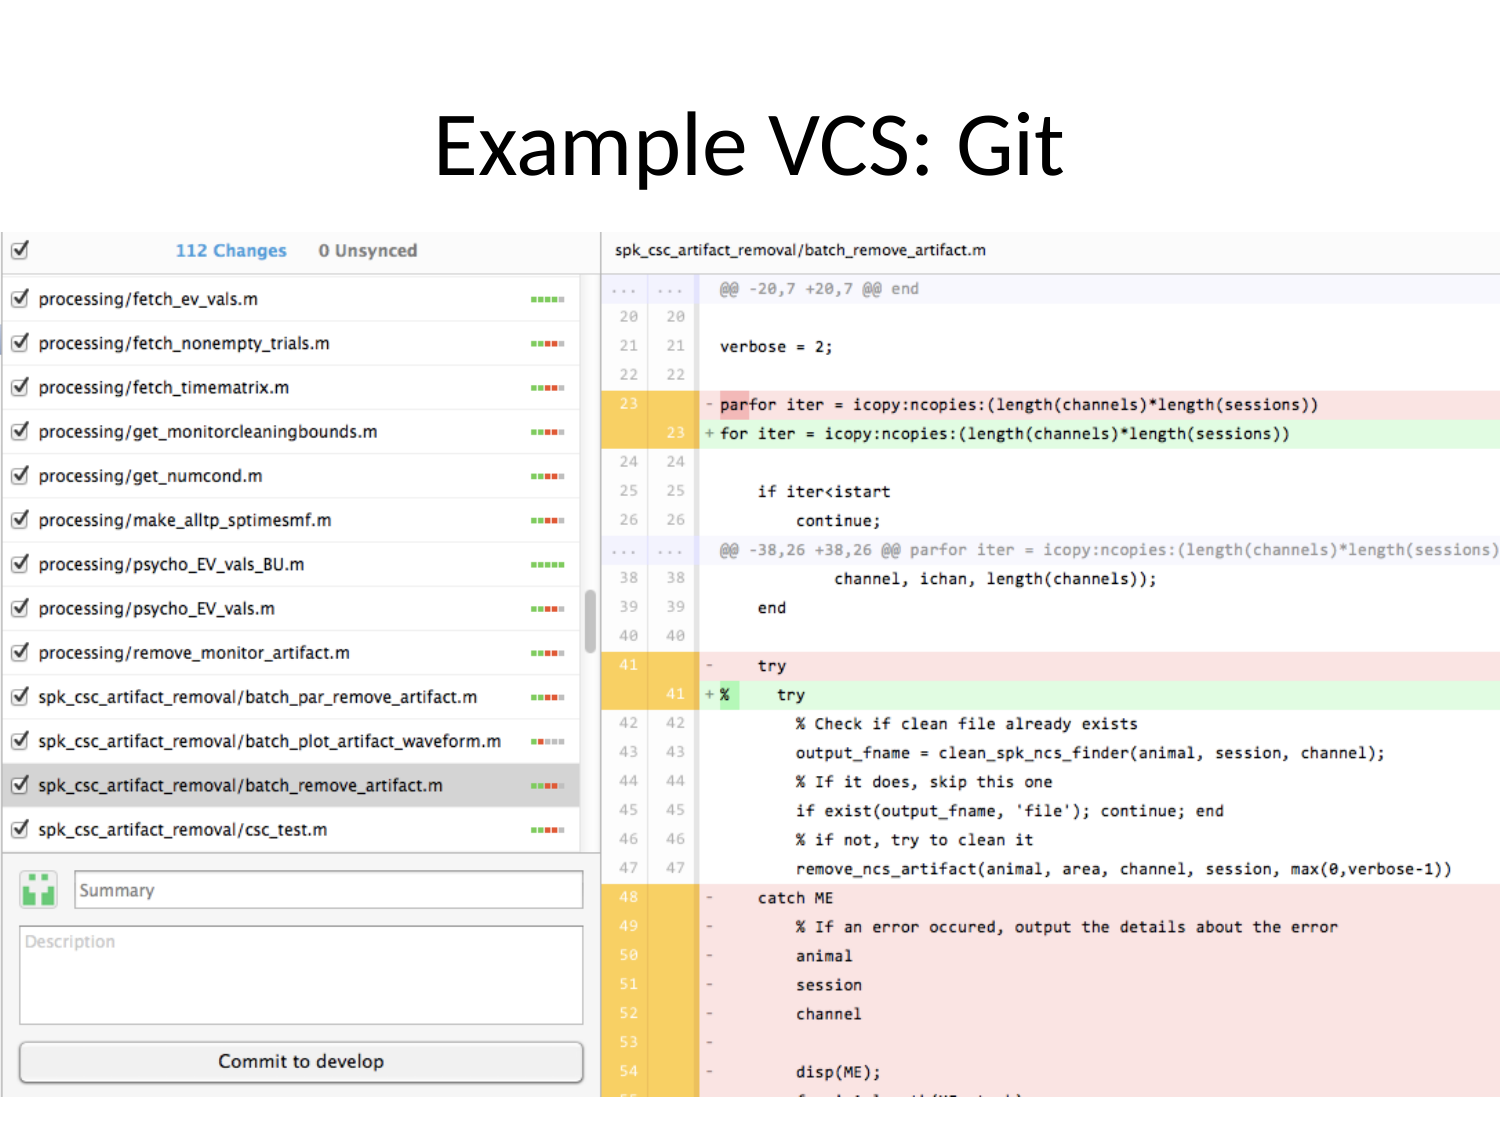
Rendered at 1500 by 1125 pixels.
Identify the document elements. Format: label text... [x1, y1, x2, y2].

picture [0, 232, 1500, 1097]
title Example VCS: Git [75, 45, 1425, 229]
